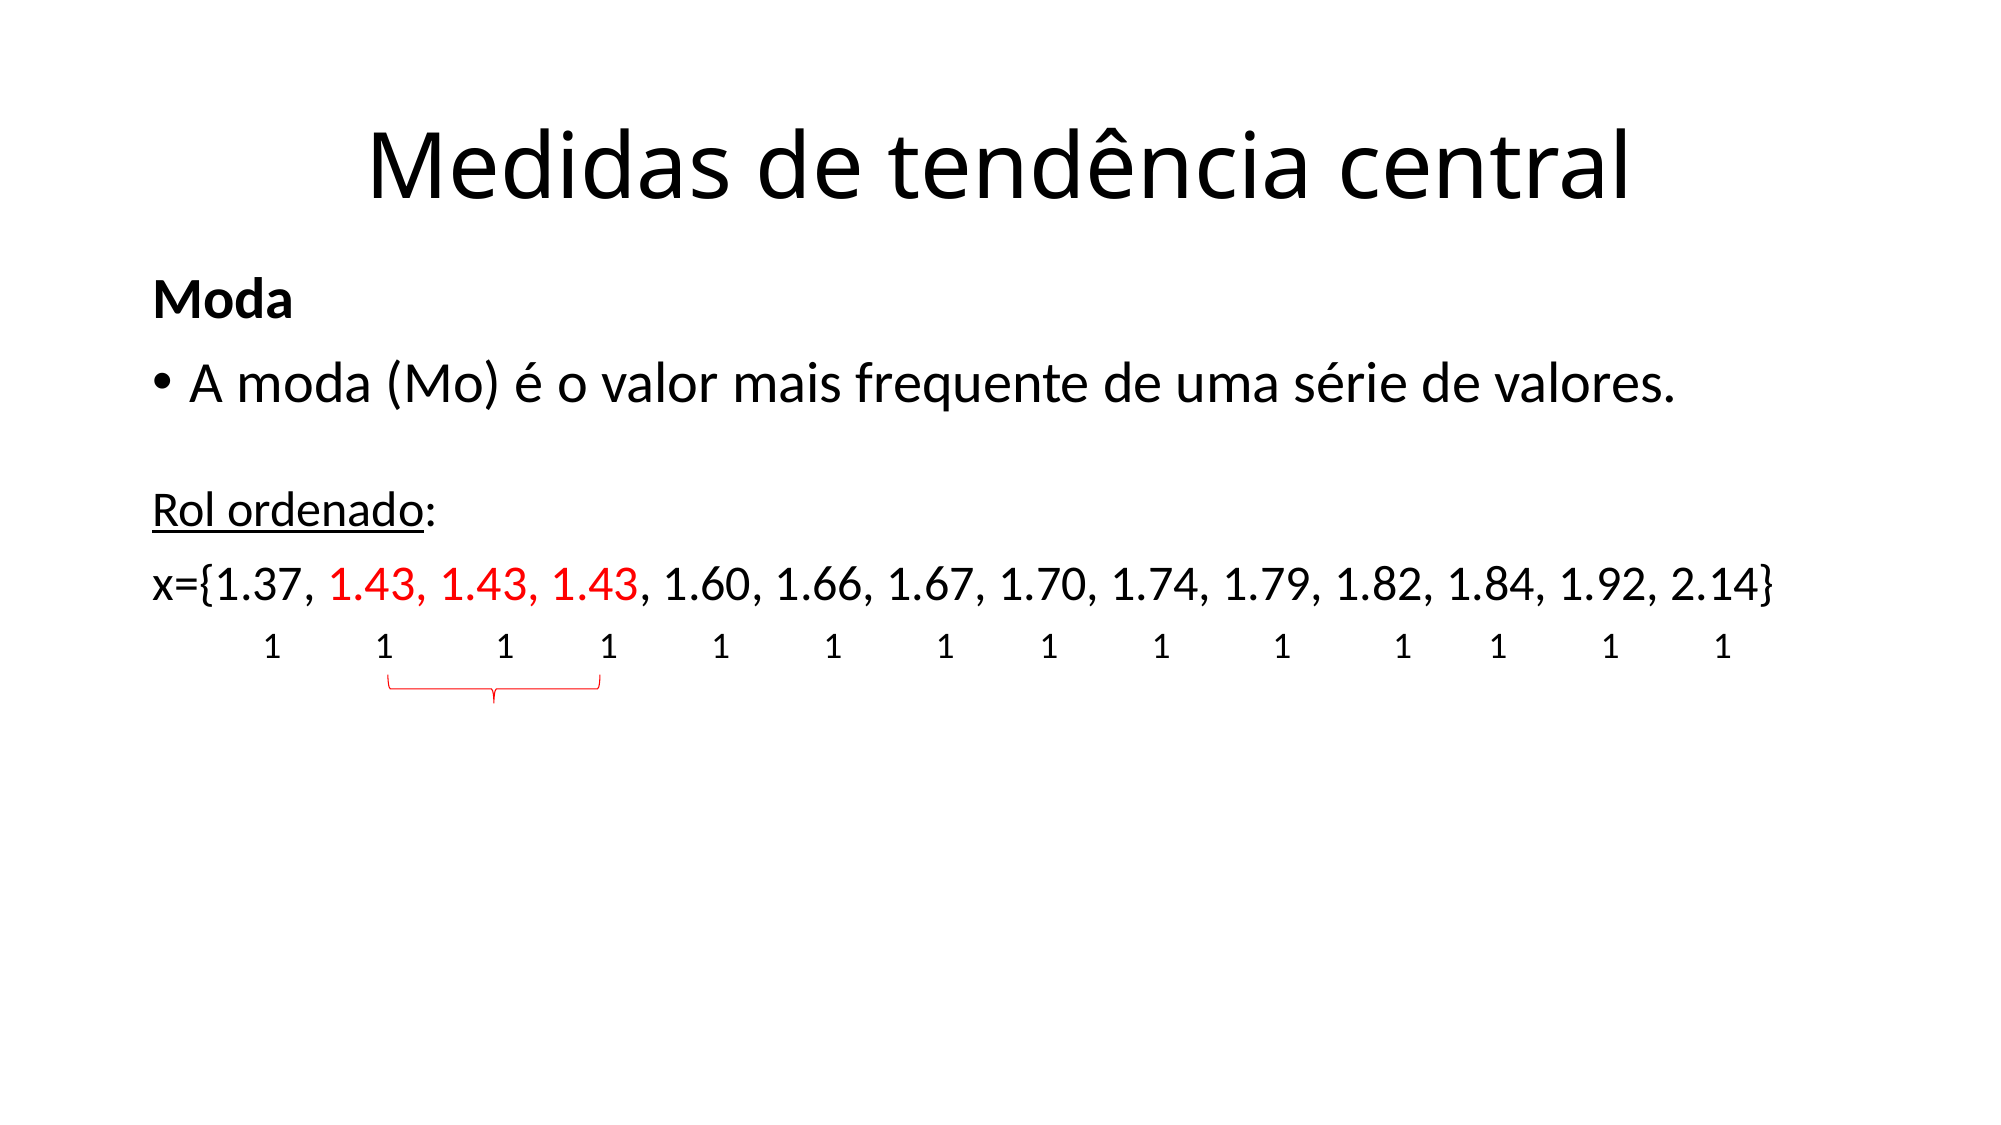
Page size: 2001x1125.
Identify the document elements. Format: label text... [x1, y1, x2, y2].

list Moda A moda (Mo) é o valor mais frequente de uma série de valores. [137, 261, 1863, 475]
text_box 1 1 1 1 1 1 1 1 1 1 1 1 1 1 [247, 613, 1819, 674]
title Medidas de tendência central [137, 59, 1863, 261]
text_box [387, 674, 601, 704]
text_box Rol ordenado: x={1.37, 1.43, 1.43, 1.43, 1.60, 1.66, 1.67, 1.70, 1.74, 1.79, 1.82, 1.84, 1.92, 2.14} [137, 475, 1904, 659]
